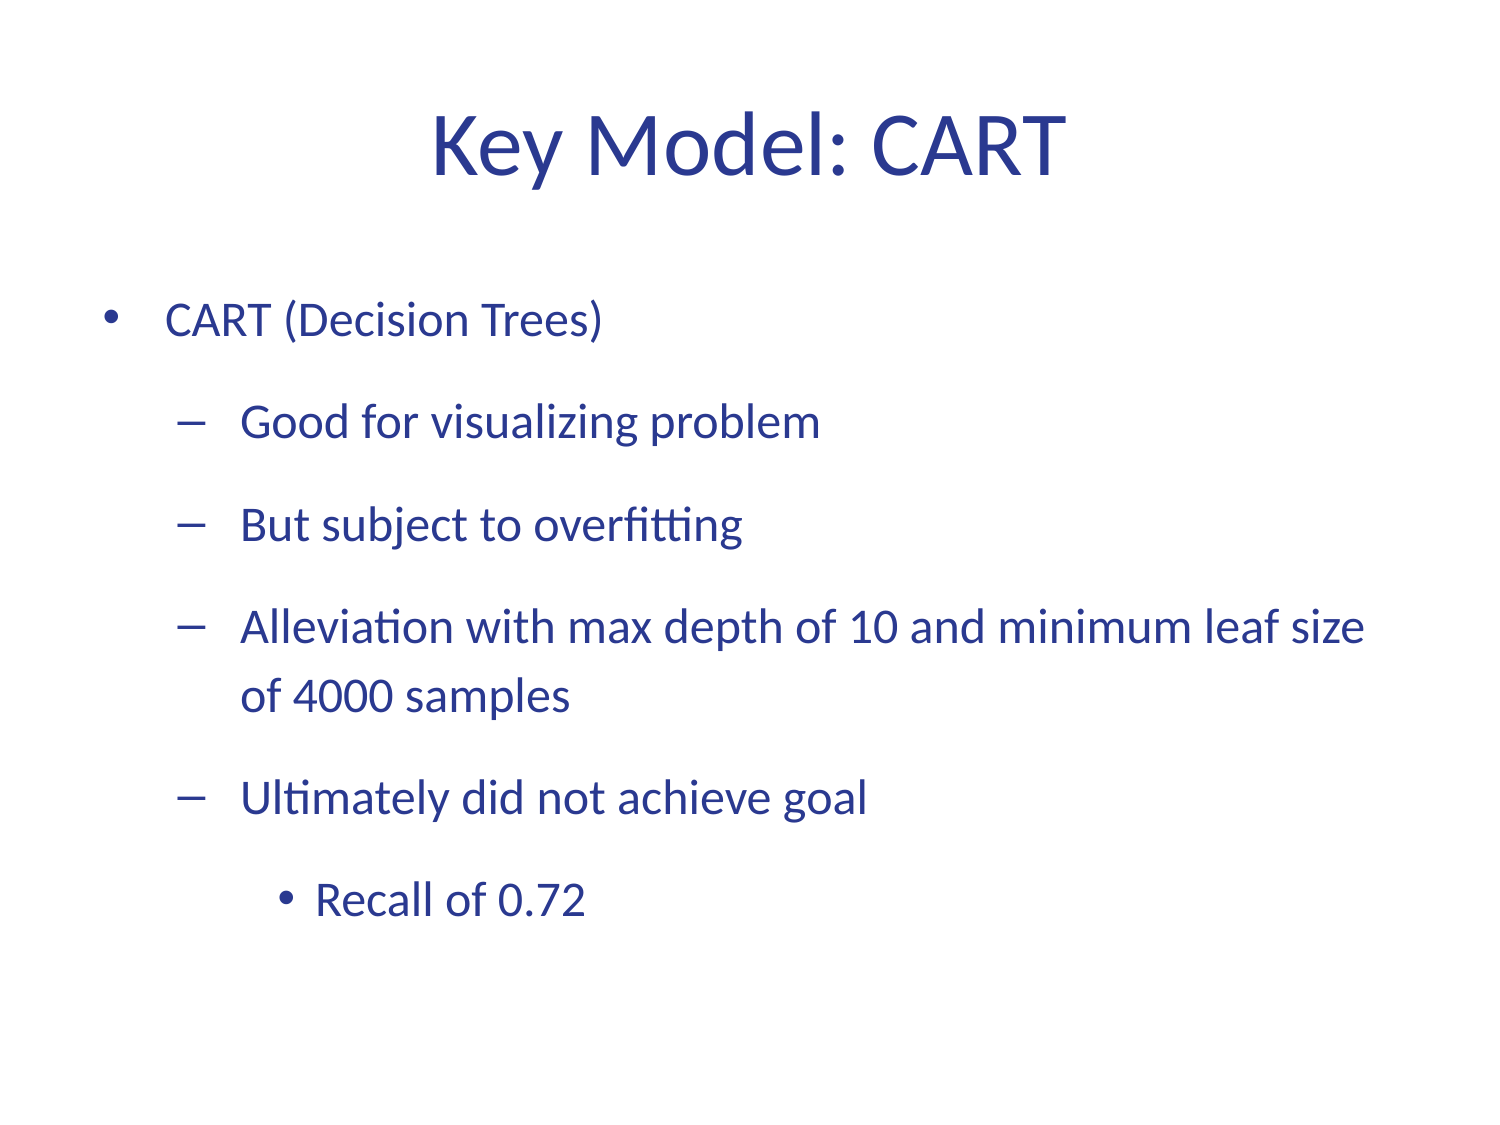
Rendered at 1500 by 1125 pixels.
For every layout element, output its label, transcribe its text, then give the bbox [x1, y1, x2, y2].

list CART (Decision Trees) Good for visualizing problem But subject to overfitting Alleviation with max depth of 10 and minimum leaf size of 4000 samples Ultimately did not achieve goal Recall of 0.72 [75, 262, 1425, 1005]
title Key Model: CART [75, 45, 1425, 233]
